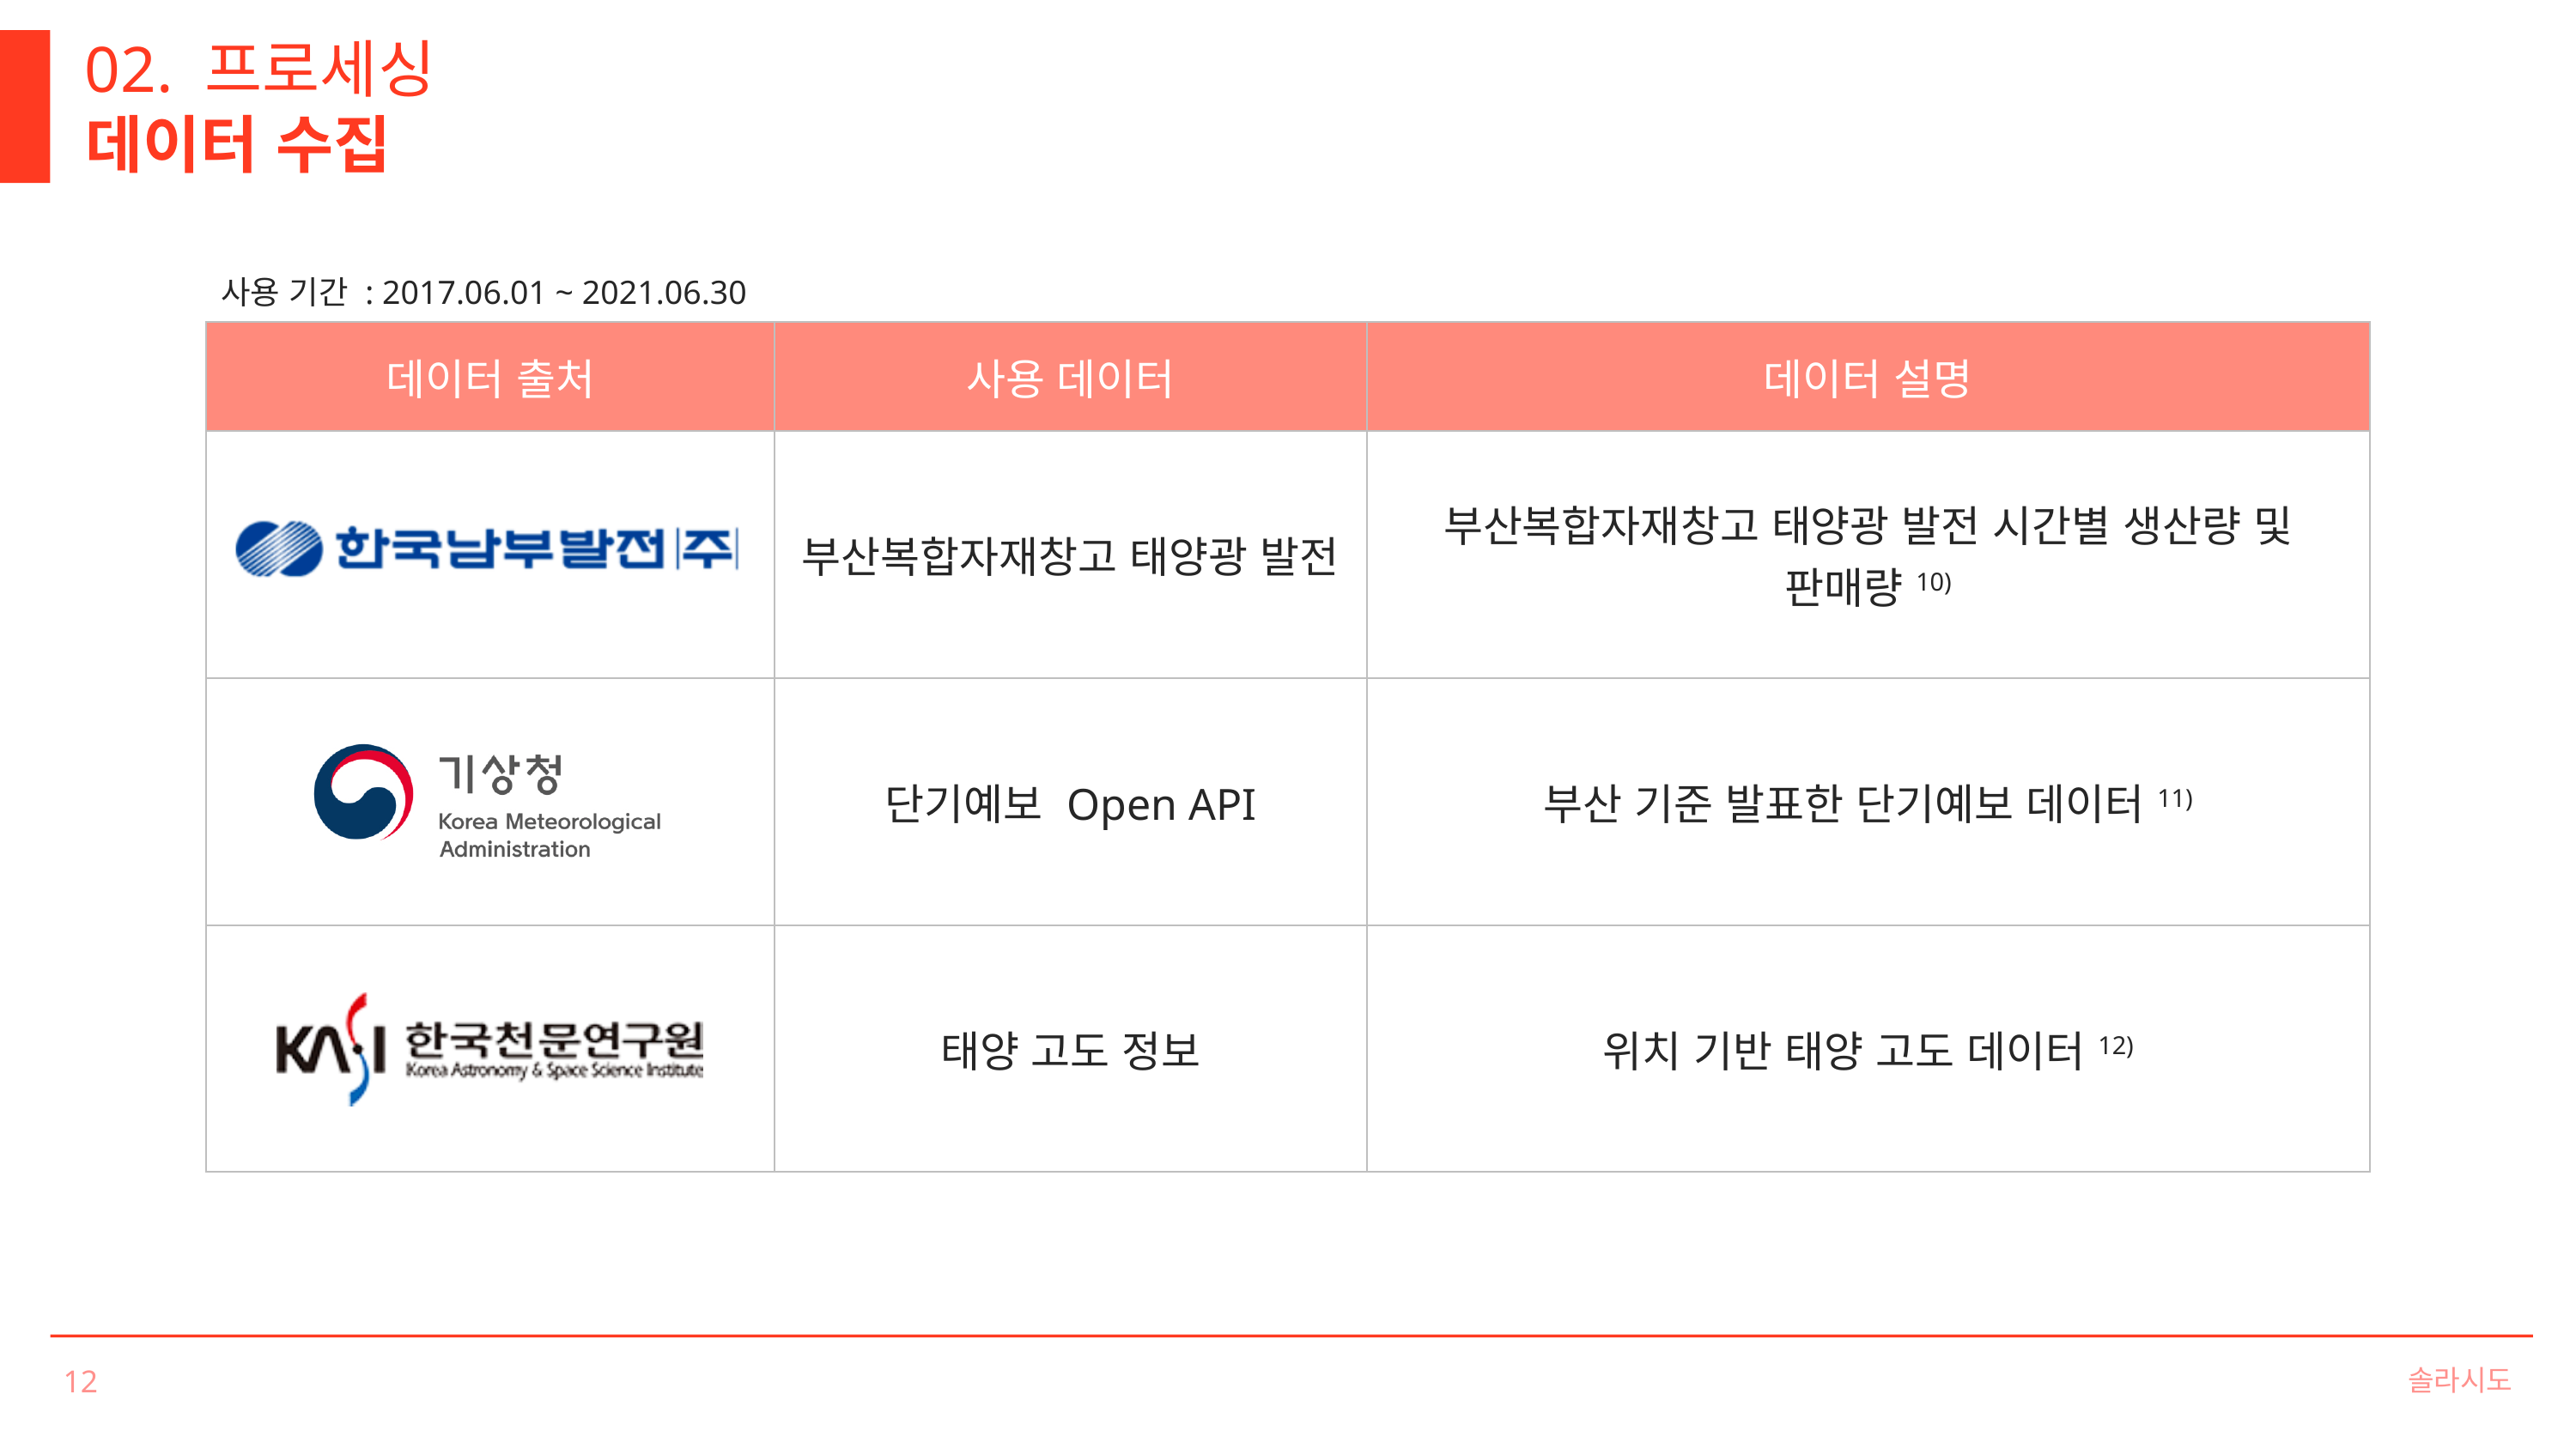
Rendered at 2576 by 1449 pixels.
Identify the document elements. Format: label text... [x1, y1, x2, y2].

table_cell 태양 고도 정보 [775, 926, 1366, 1171]
table_cell 부산복합자재창고 태양광 발전 [775, 432, 1366, 677]
table_cell 단기예보 Open API [775, 679, 1366, 925]
table_cell 부산복합자재창고 태양광 발전 시간별 생산량 및 판매량10) [1368, 432, 2369, 677]
table_header 데이터 출처 [207, 323, 774, 430]
table_cell [207, 926, 774, 1171]
slide_number 12 [50, 1357, 351, 1410]
picture [270, 737, 709, 875]
table_cell 위치 기반 태양 고도 데이터12) [1368, 926, 2369, 1171]
footer 솔라시도 [2117, 1357, 2526, 1410]
table_header 사용 데이터 [775, 323, 1366, 430]
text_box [84, 32, 1682, 184]
picture [217, 482, 762, 619]
table_cell [207, 679, 774, 925]
table_cell [207, 432, 774, 677]
text_box 사용 기간 : 2017.06.01 ~ 2021.06.30 [208, 265, 761, 318]
table_header 데이터 설명 [1368, 323, 2369, 430]
picture [276, 992, 703, 1107]
table_cell 부산 기준 발표한 단기예보 데이터11) [1368, 679, 2369, 925]
